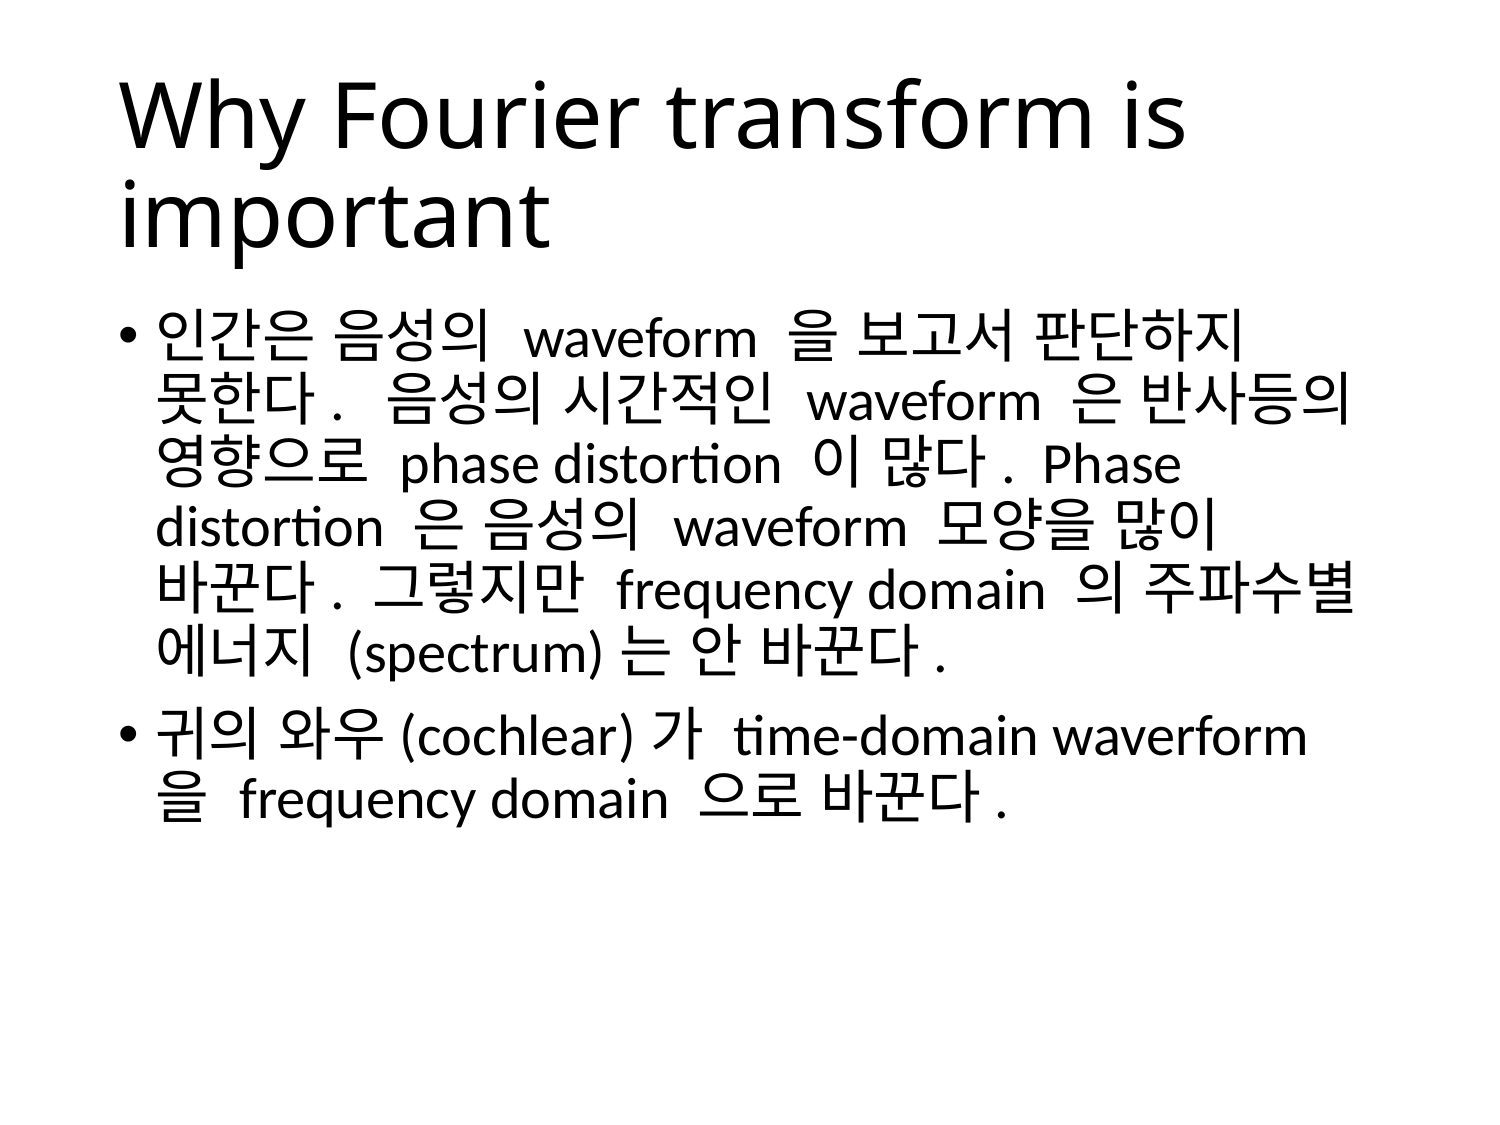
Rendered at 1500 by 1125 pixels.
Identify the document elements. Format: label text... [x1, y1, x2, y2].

title Why Fourier transform is important [103, 59, 1397, 278]
list 인간은 음성의 waveform 을 보고서 판단하지 못한다. 음성의 시간적인 waveform 은 반사등의 영향으로 phase distortion 이 많다. Phase distortion 은 음성의 waveform 모양을 많이 바꾼다. 그렇지만 frequency domain 의 주파수별 에너지 (spectrum)는 안 바꾼다. 귀의 와우(cochlear)가 time-domain waverform 을 frequency domain 으로 바꾼다. [103, 299, 1397, 1014]
